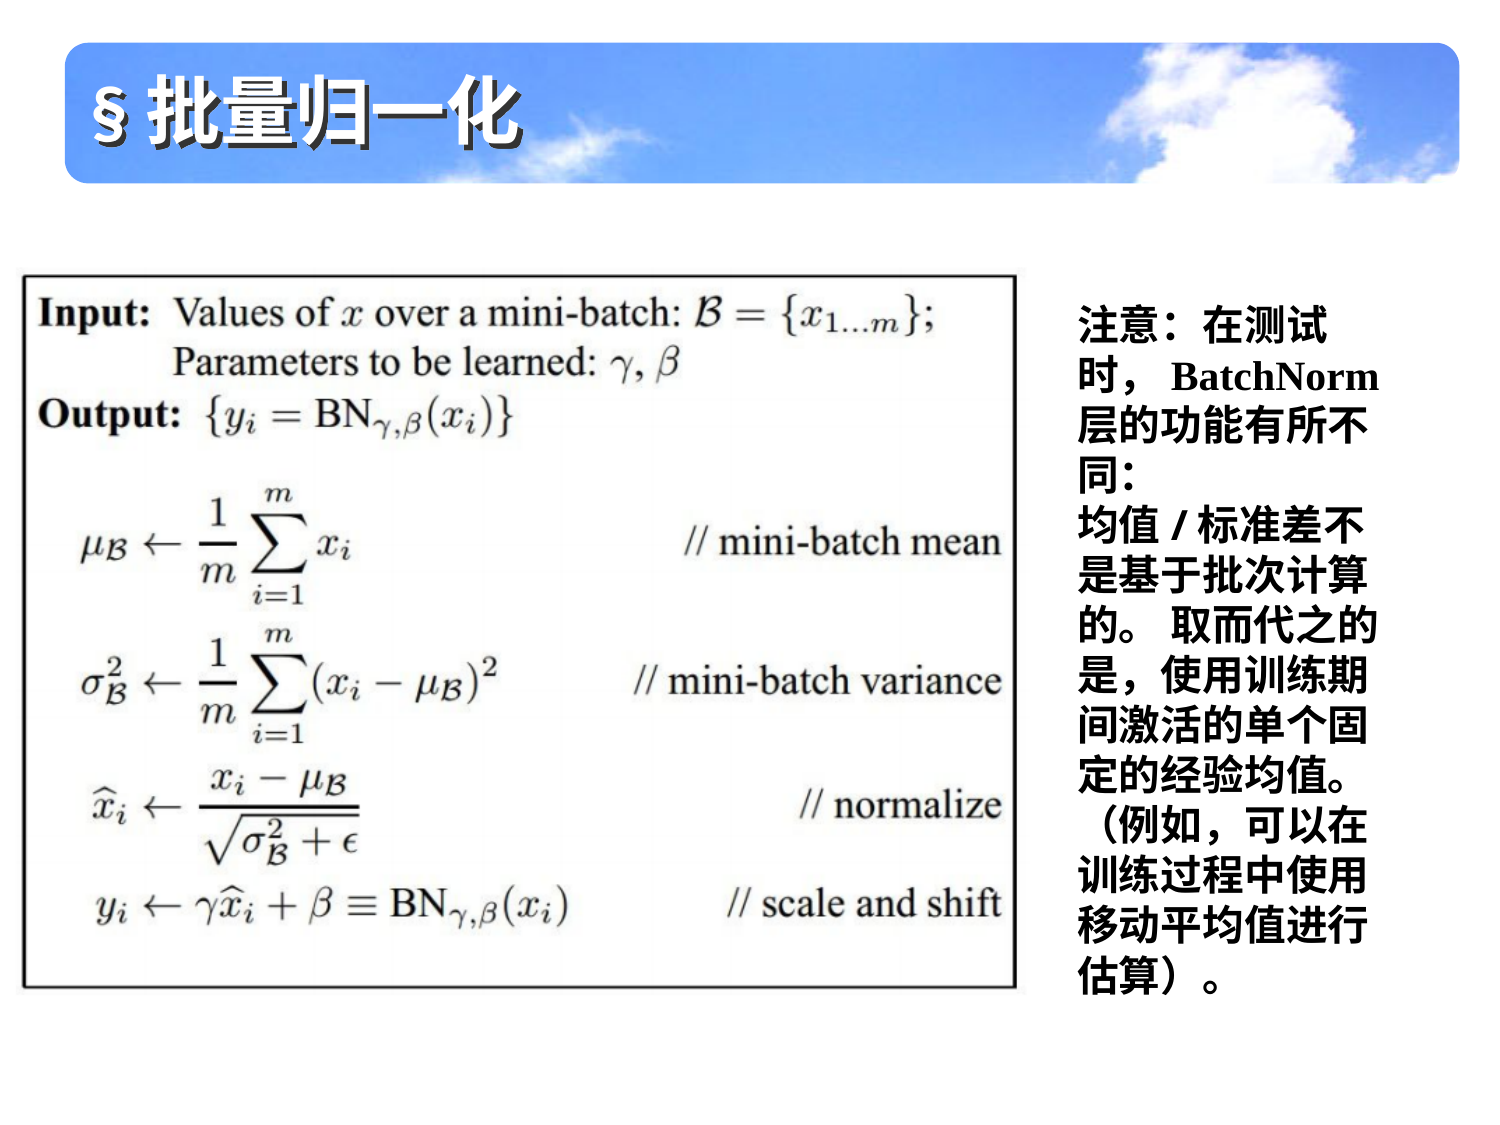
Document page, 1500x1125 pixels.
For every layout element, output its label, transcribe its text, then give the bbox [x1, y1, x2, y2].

picture [12, 262, 1039, 1002]
text_box §批量归一化 [74, 49, 1288, 168]
text_box 注意：在测试时，BatchNorm层的功能有所不同： 均值/标准差不是基于批次计算的。 取而代之的是，使用训练期间激活的单个固定的经验均值。 （例如，可以在训练过程中使用移动平均值进行估算）。 [1062, 291, 1413, 1057]
picture [64, 42, 1460, 184]
